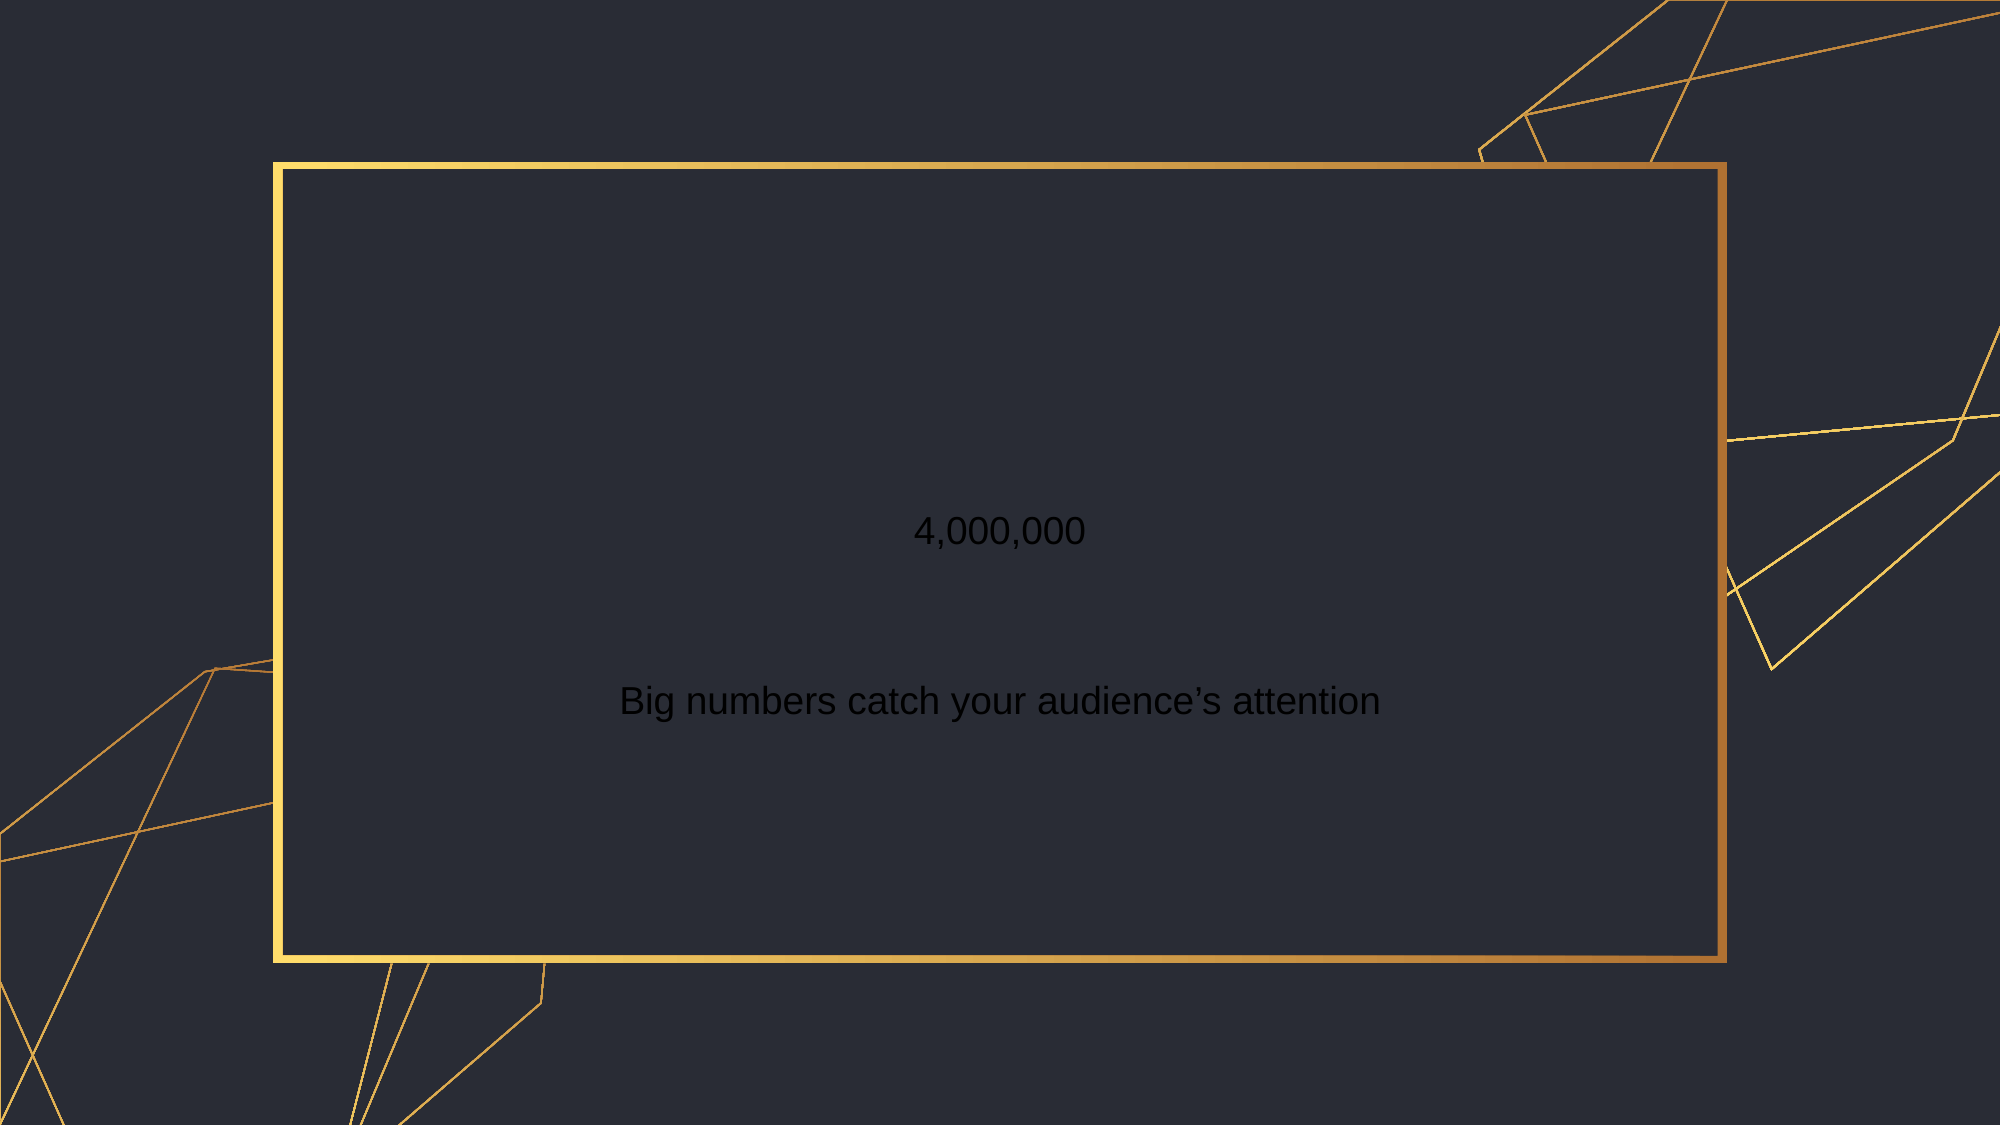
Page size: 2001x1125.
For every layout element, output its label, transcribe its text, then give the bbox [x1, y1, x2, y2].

list Big numbers catch your audience’s attention [223, 656, 1777, 764]
title 4,000,000 [223, 369, 1777, 656]
